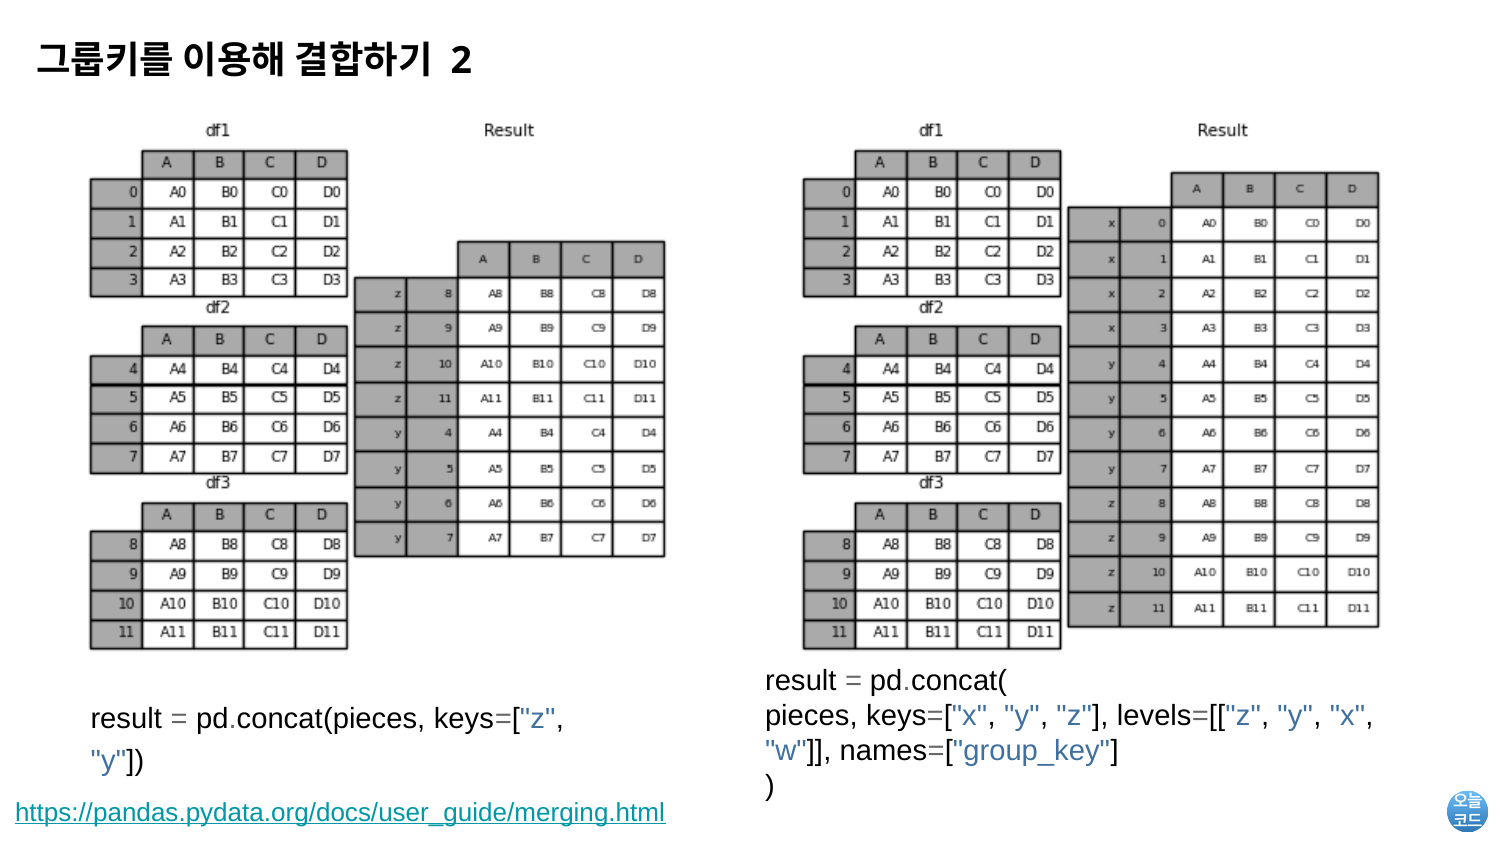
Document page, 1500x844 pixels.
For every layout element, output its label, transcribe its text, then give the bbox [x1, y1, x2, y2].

picture [772, 91, 1410, 678]
text_box result = pd.concat(pieces, keys=["z", "y"]) [59, 684, 656, 792]
picture [1447, 778, 1500, 844]
picture [58, 91, 696, 678]
title https://pandas.pydata.org/docs/user_guide/merging.html [0, 778, 1447, 844]
title 그룹키를 이용해 결합하기 2 [21, 11, 1487, 106]
text_box result = pd.concat( pieces, keys=["x", "y", "z"], levels=[["z", "y", "x", "w"]], names=["group_key"] ) [749, 646, 1463, 817]
